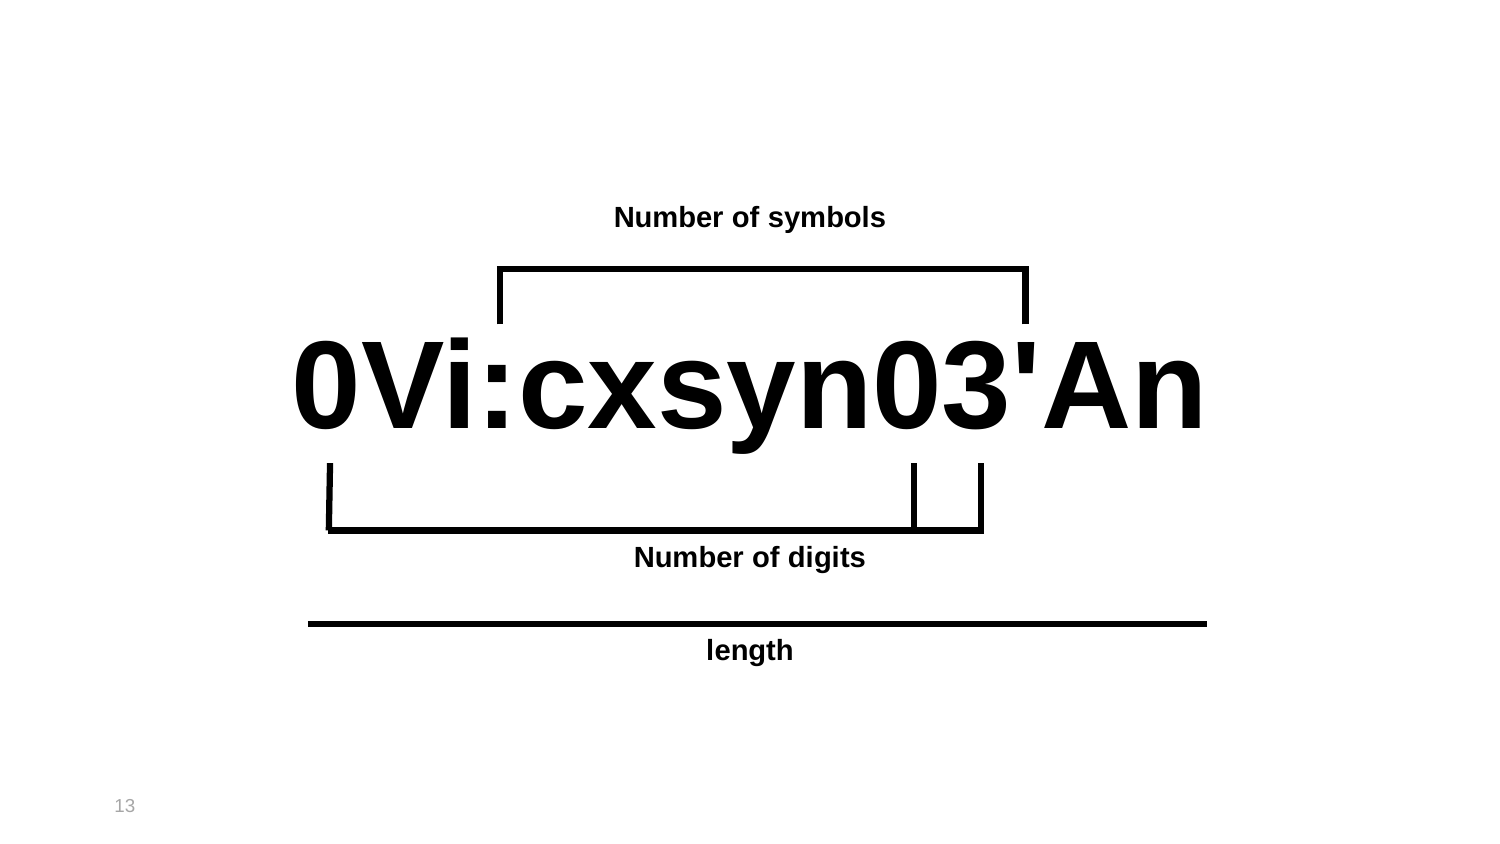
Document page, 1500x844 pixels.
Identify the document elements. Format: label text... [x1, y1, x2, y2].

text_box Number of symbols [598, 191, 902, 241]
text_box length [691, 624, 809, 674]
text_box 0Vi:cxsyn03'An [276, 296, 1267, 462]
slide_number 13 [103, 782, 441, 827]
text_box Number of digits [619, 531, 882, 581]
